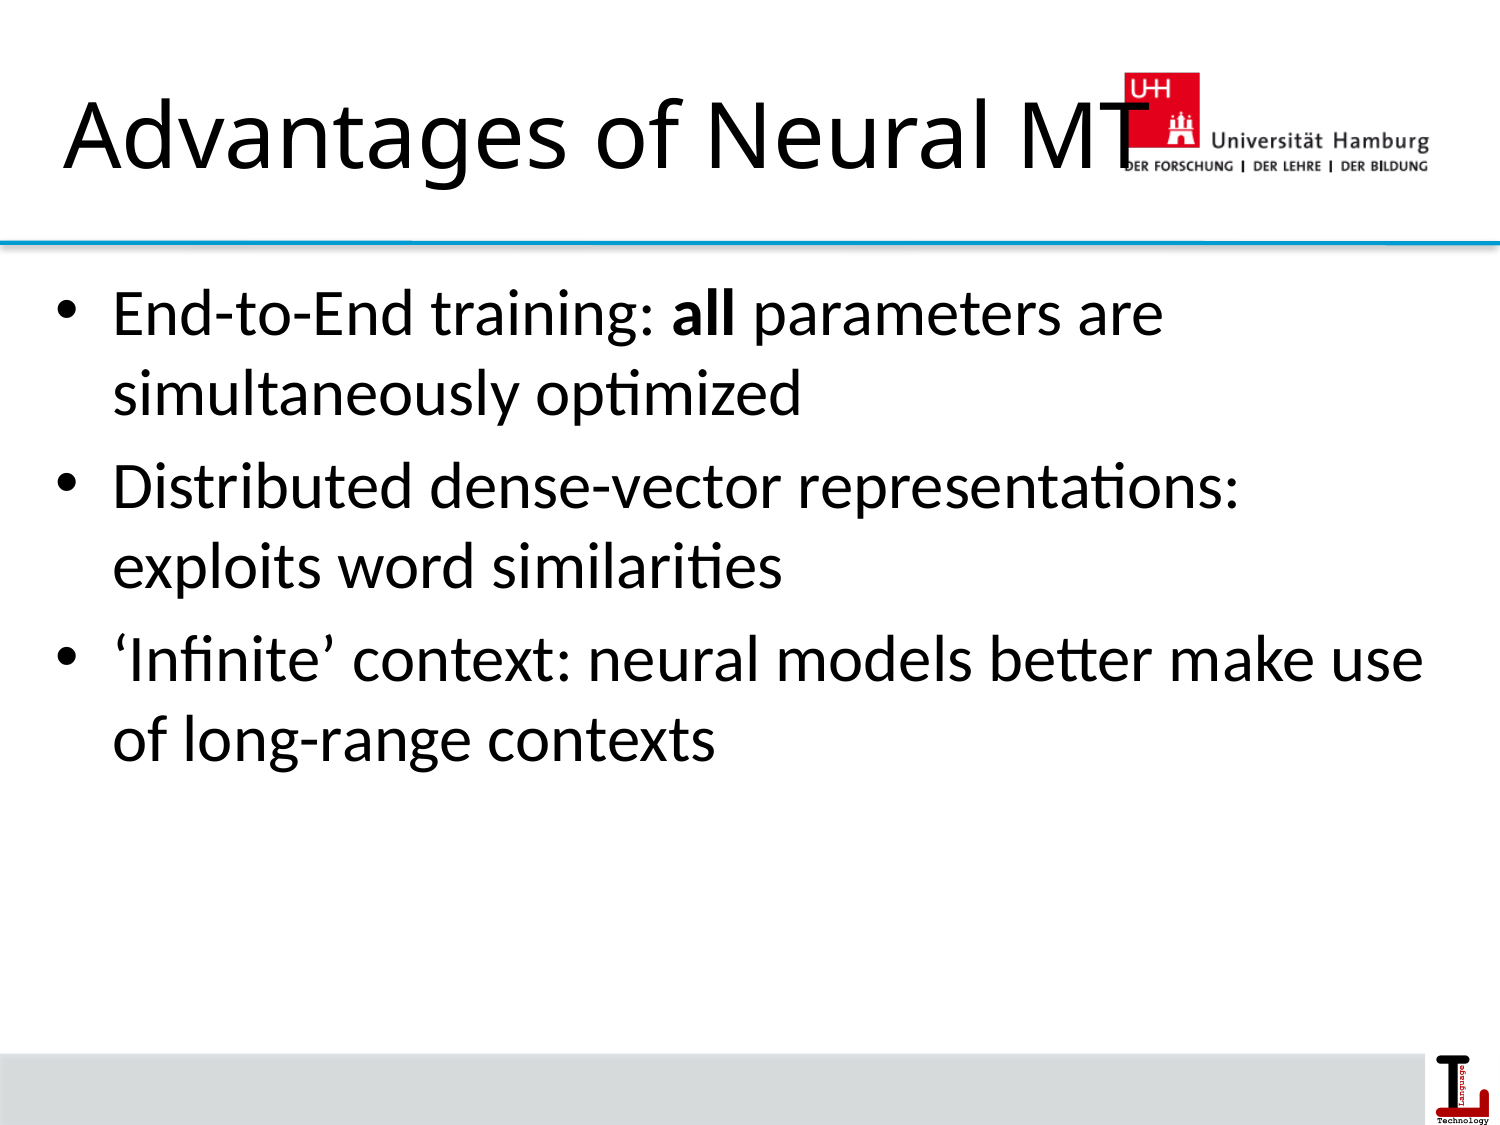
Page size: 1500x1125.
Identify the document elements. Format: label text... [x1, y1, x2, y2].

title Advantages of Neural MT [48, 69, 1177, 208]
list End-to-End training: all parameters are simultaneously optimized Distributed dense-vector representations: exploits word similarities ‘Infinite’ context: neural models better make use of long-range contexts [41, 261, 1459, 1047]
picture [1425, 1052, 1500, 1125]
